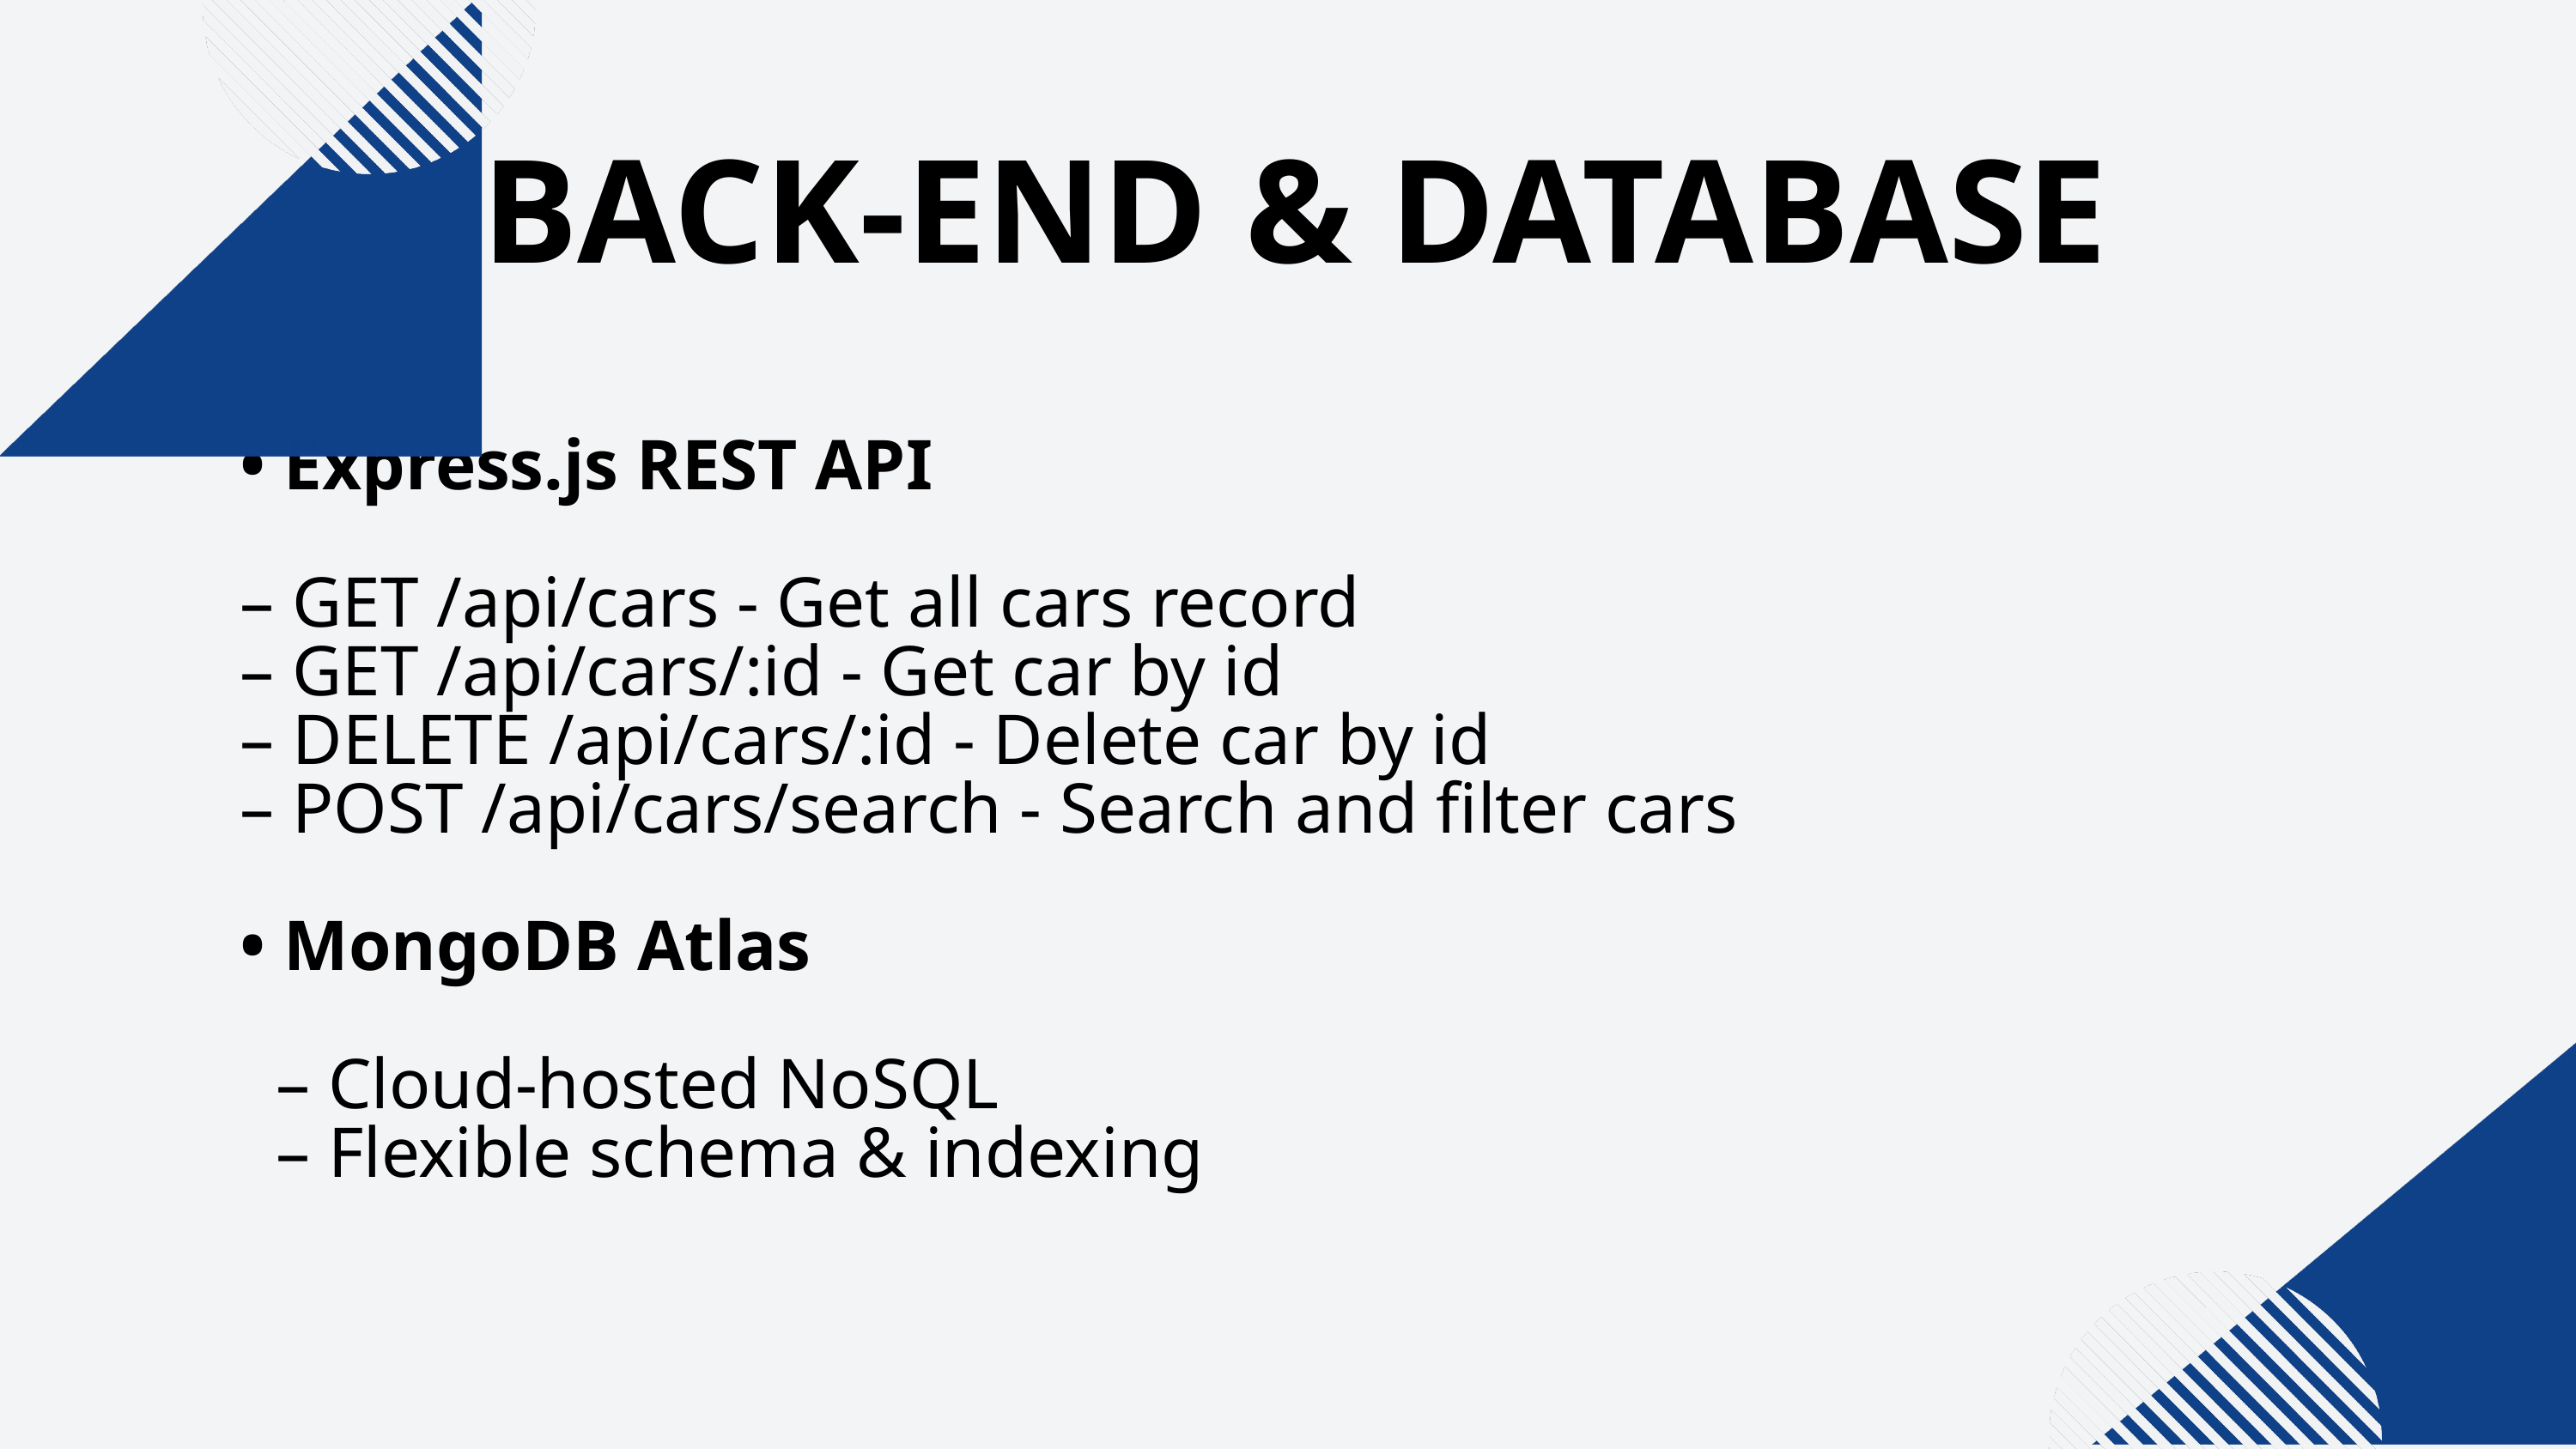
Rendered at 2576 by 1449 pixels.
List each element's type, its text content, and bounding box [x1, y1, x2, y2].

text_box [2048, 1042, 2576, 1449]
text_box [0, 0, 537, 457]
text_box BACK-END & DATABASE [540, 149, 2291, 293]
text_box • Express.js REST API – GET /api/cars - Get all cars record – GET /api/cars/:id - Get car by id – DELETE /api/cars/:id - Delete car by id – POST /api/cars/search - Search and filter cars • MongoDB Atlas – Cloud-hosted NoSQL – Flexible schema & indexing [240, 434, 1868, 1191]
